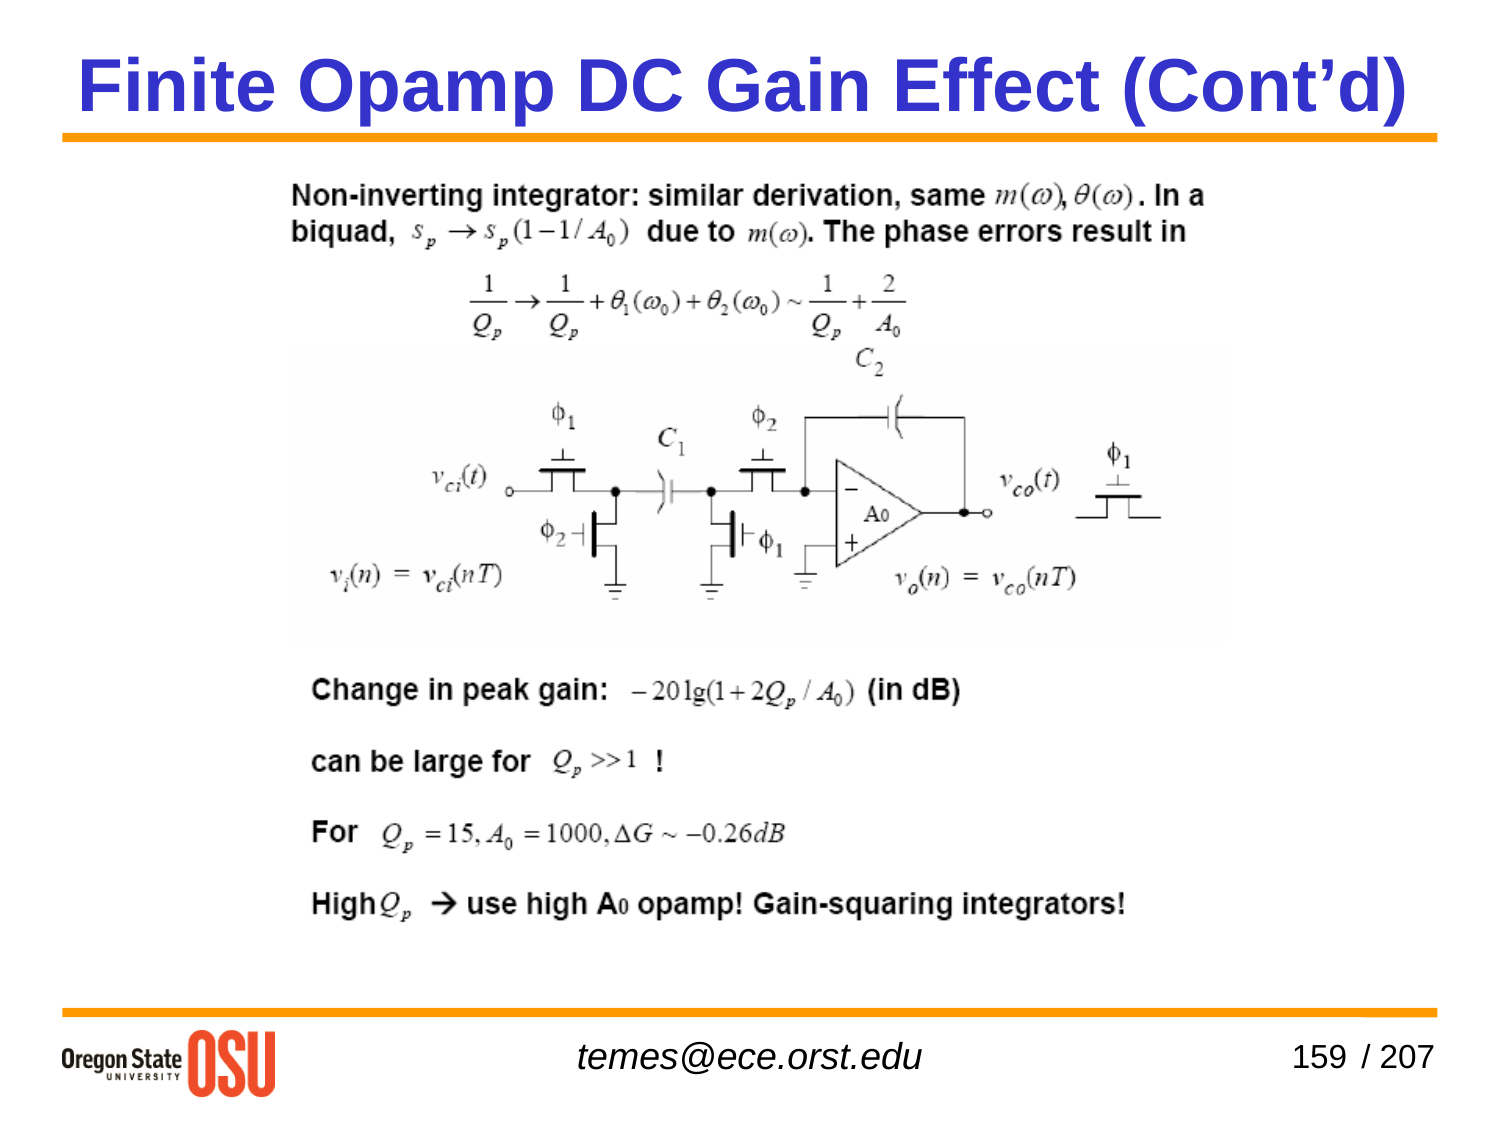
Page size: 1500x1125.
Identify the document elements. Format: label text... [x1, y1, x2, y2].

picture [270, 169, 1230, 955]
slide_number 159 [1153, 1025, 1363, 1085]
picture [62, 1012, 275, 1113]
title Finite Opamp DC Gain Effect (Cont’d) [50, 24, 1438, 138]
